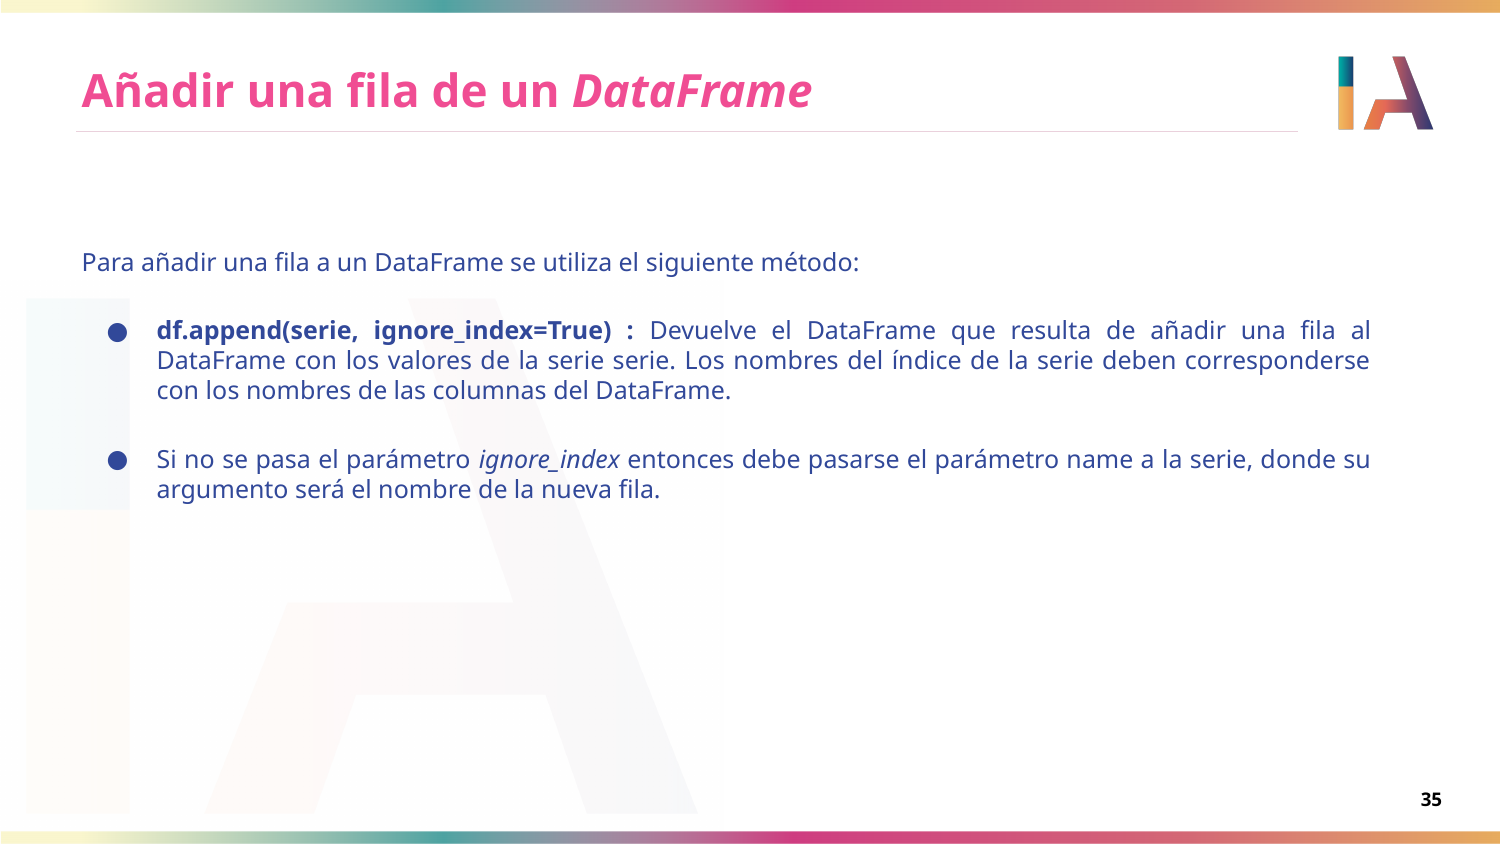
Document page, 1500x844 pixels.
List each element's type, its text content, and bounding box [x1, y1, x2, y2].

picture [1335, 54, 1437, 132]
picture [0, 0, 1500, 13]
list Añadir una fila de un DataFrame [76, 59, 1330, 116]
slide_number ‹#› [1414, 781, 1457, 829]
picture [0, 280, 1500, 844]
text_box Para añadir una fila a un DataFrame se utiliza el siguiente método: df.append(serie, ignore_index=True) : Devuelve el DataFrame que resulta de añadir una fila al DataFrame con los valores de la serie serie. Los nombres del índice de la serie deben corresponderse con los nombres de las columnas del DataFrame. Si no se pasa el parámetro ignore_index entonces debe pasarse el parámetro name a la serie, donde su argumento será el nombre de la nueva fila. [76, 250, 1378, 670]
